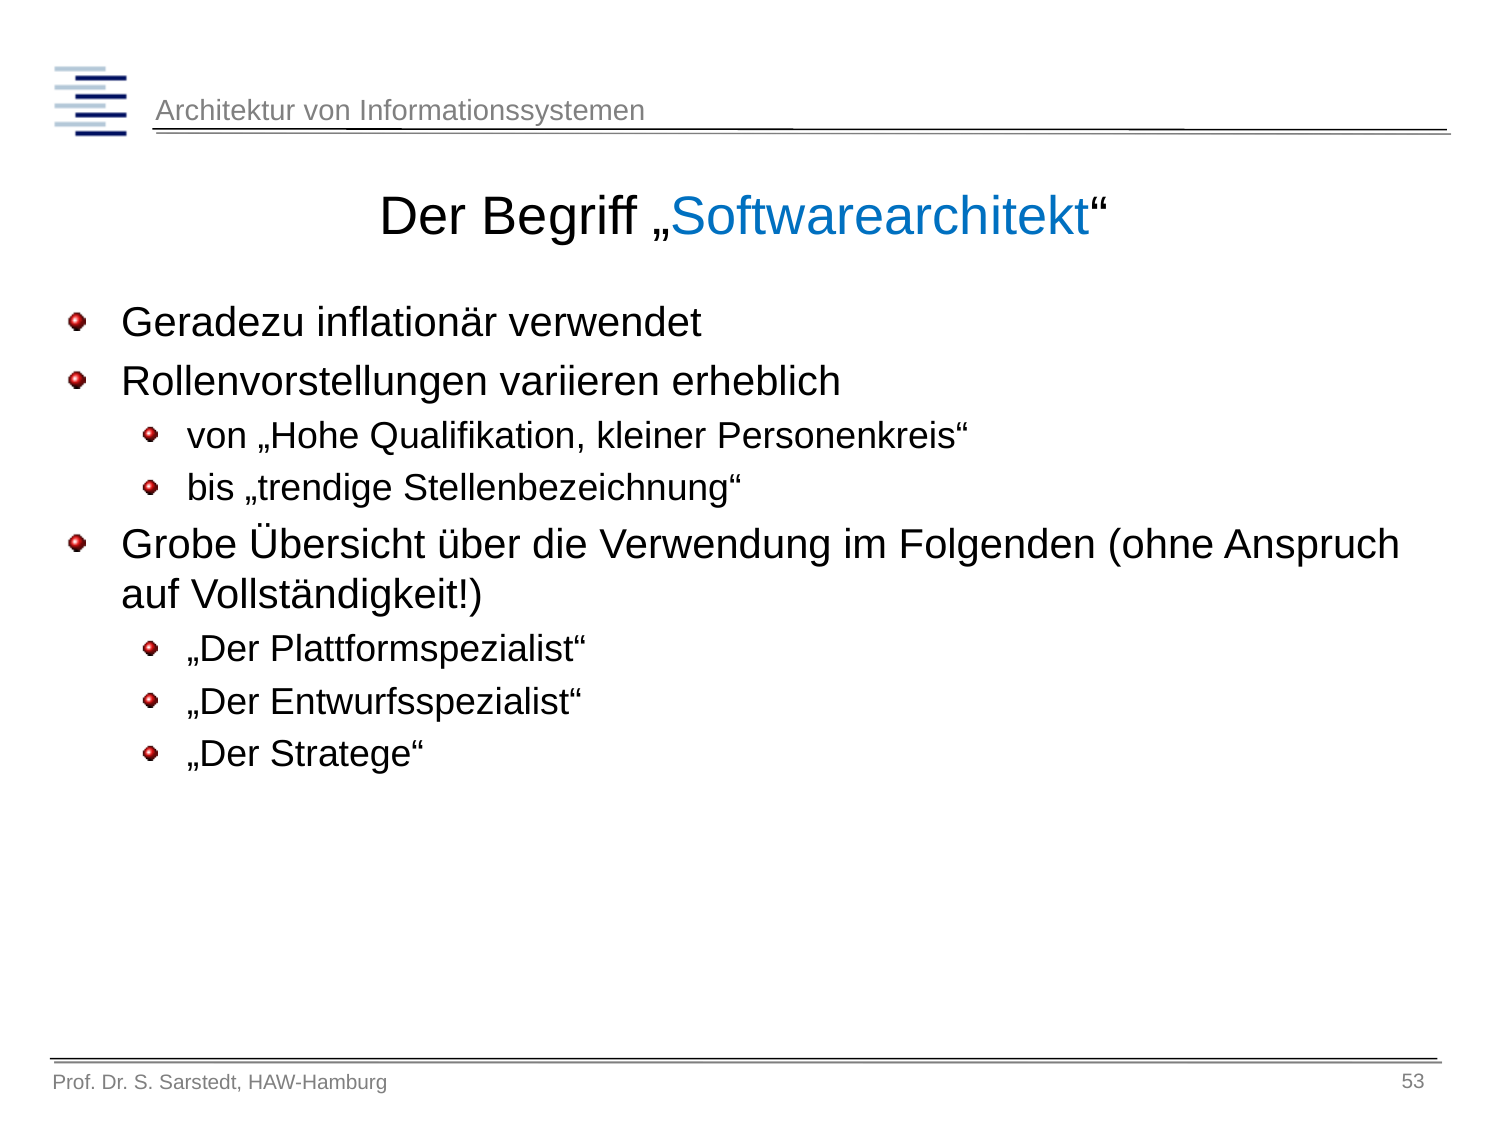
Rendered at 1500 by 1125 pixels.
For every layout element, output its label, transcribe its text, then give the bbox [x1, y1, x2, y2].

picture [46, 58, 141, 148]
picture [140, 424, 158, 442]
picture [65, 531, 86, 552]
title Der Begriff „Softwarearchitekt“ [49, 174, 1438, 251]
picture [65, 309, 86, 331]
list Geradezu inflationär verwendet Rollenvorstellungen variieren erheblich von „Hohe Qualifikation, kleiner Personenkreis“ bis „trendige Stellenbezeichnung“ Grobe Übersicht über die Verwendung im Folgenden (ohne Anspruch auf Vollständigkeit!) „Der Plattformspezialist“ „Der Entwurfsspezialist“ „Der Stratege“ [49, 287, 1438, 1048]
picture [140, 690, 158, 708]
picture [140, 477, 158, 495]
picture [65, 368, 86, 389]
picture [140, 743, 158, 761]
picture [140, 638, 158, 656]
